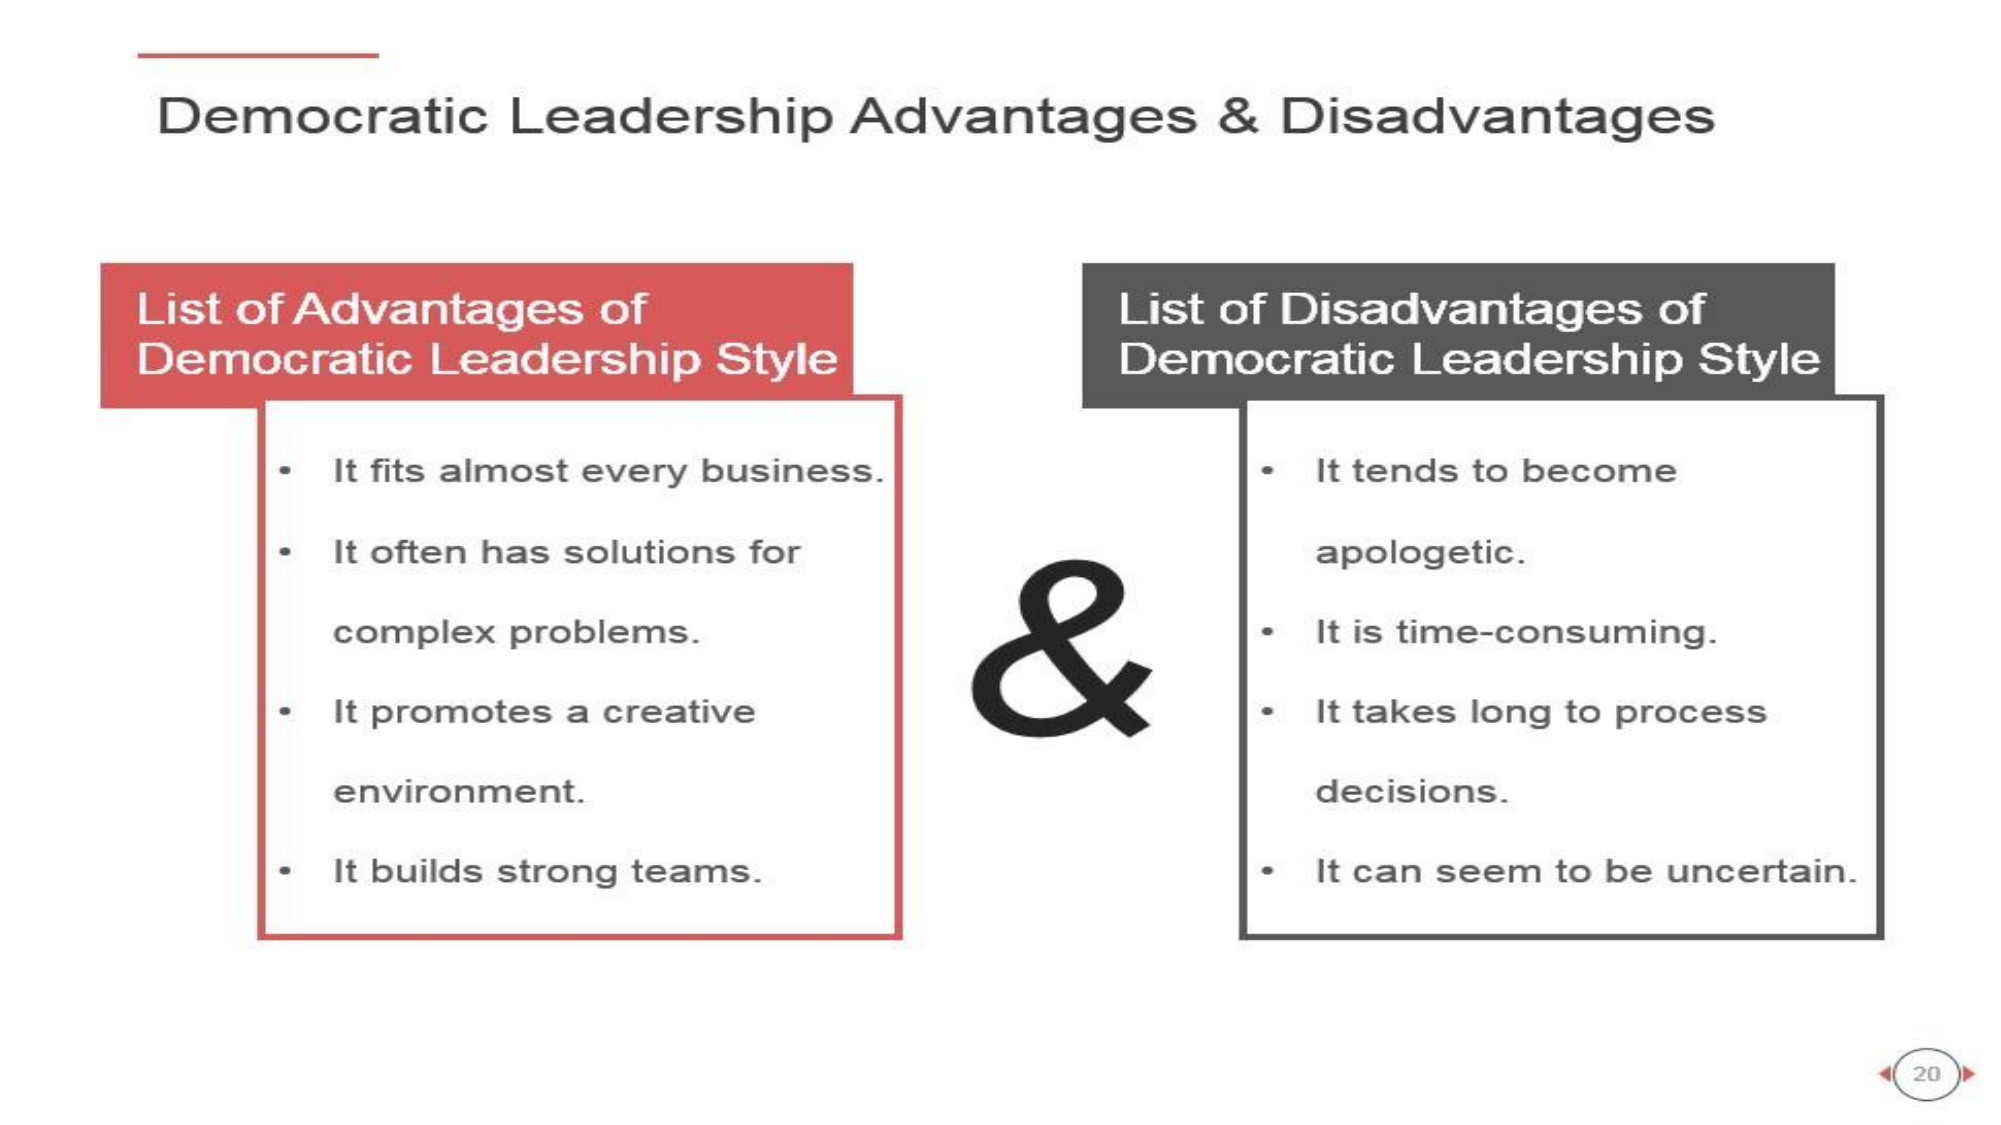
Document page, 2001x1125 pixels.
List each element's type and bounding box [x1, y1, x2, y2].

list [0, 0, 1980, 1125]
